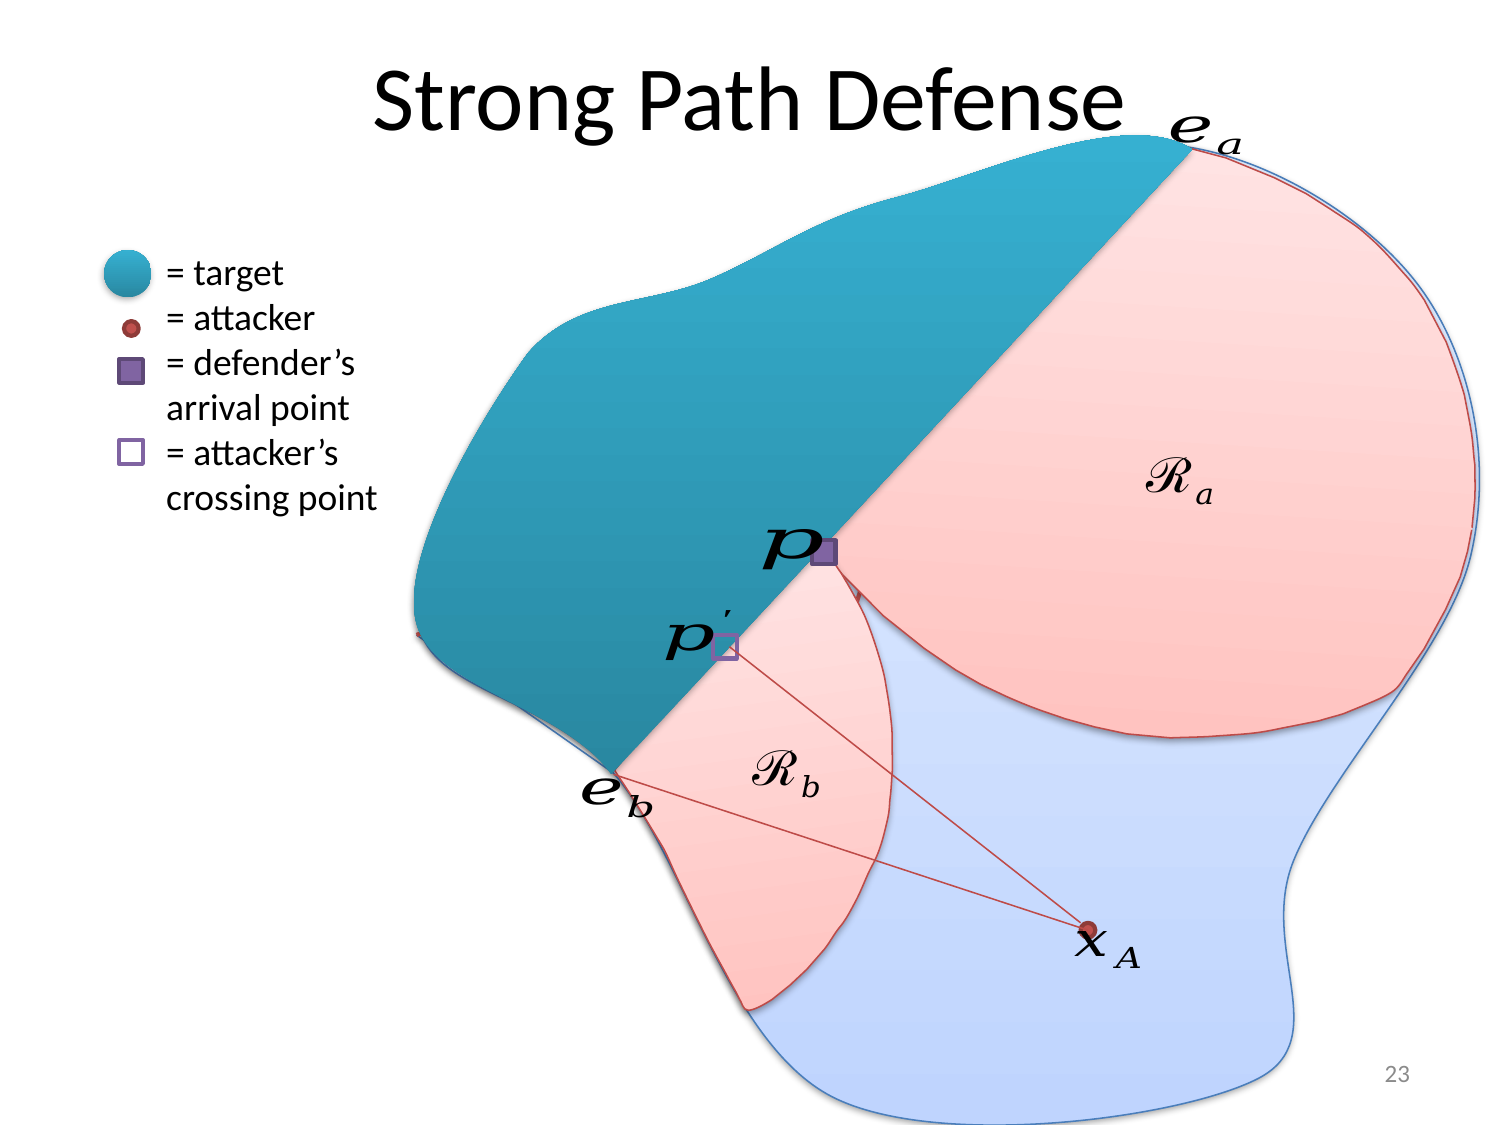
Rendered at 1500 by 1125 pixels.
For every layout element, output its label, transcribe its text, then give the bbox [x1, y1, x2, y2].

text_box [103, 99, 1480, 1125]
title Strong Path Defense [75, 0, 1425, 188]
